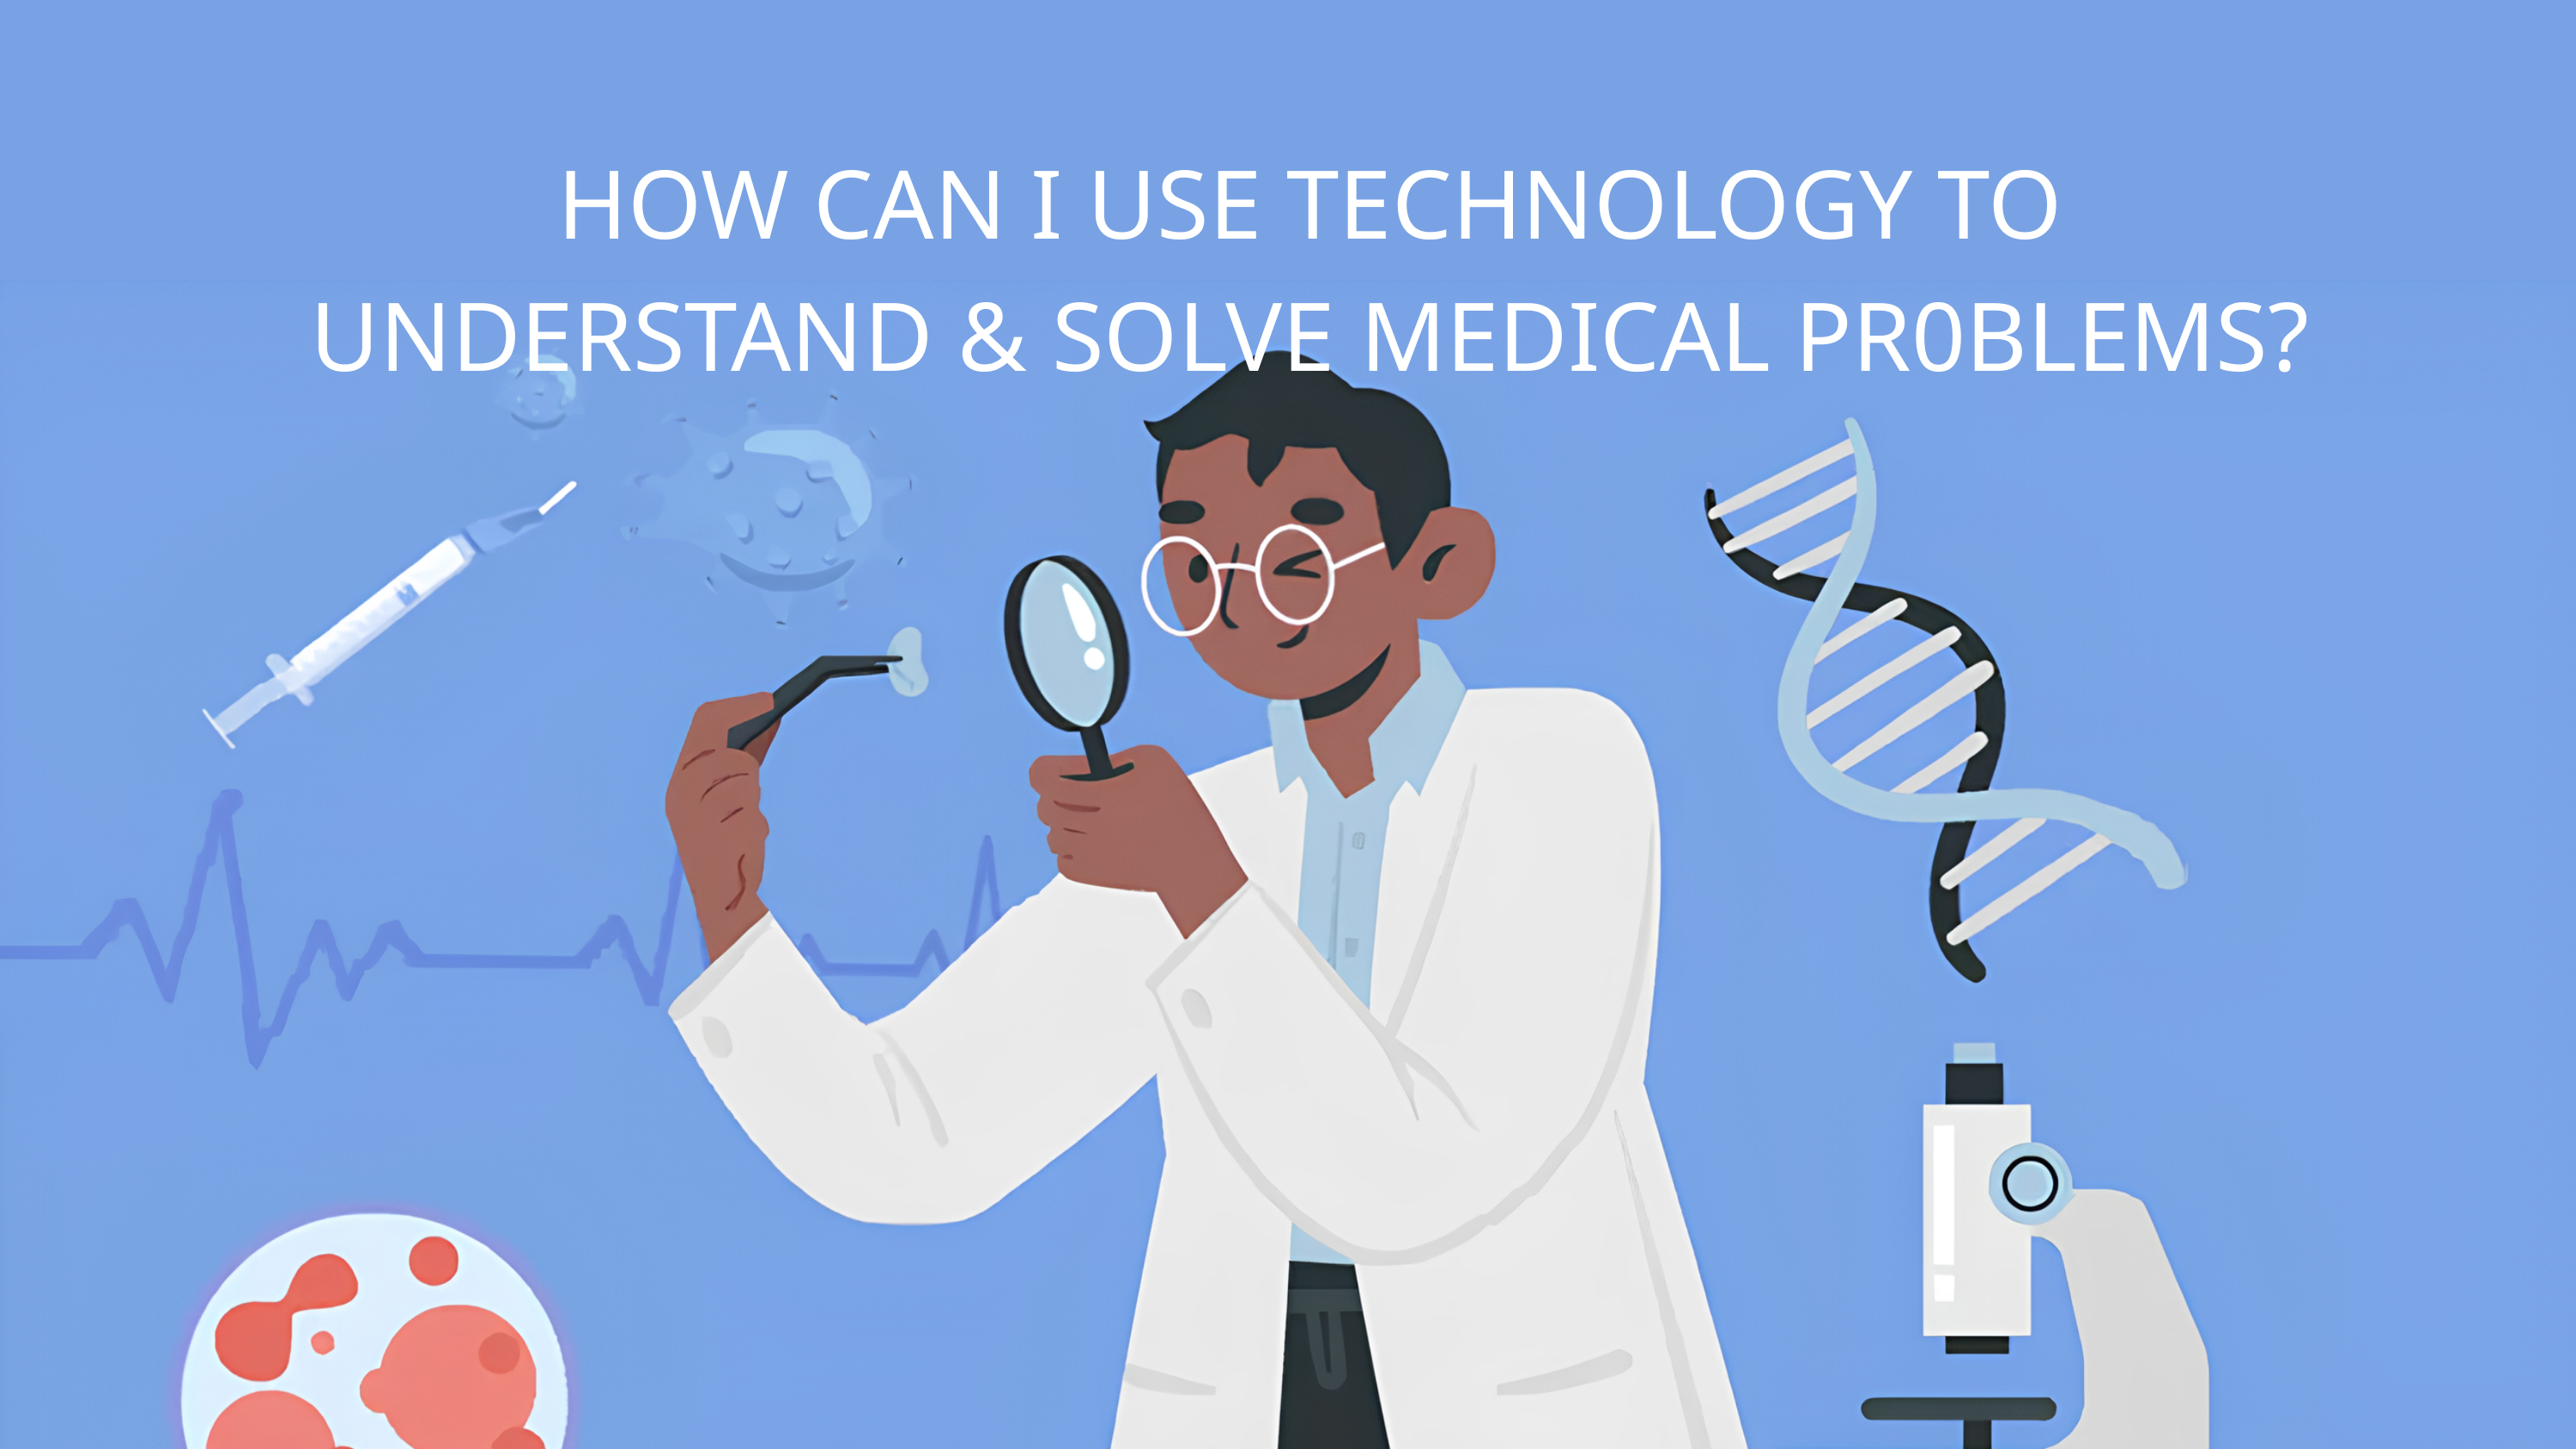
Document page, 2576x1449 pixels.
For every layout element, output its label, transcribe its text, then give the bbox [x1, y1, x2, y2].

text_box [0, 0, 2576, 280]
text_box HOW CAN I USE TECHNOLOGY TO UNDERSTAND & SOLVE MEDICAL PR0BLEMS? [190, 289, 2432, 391]
text_box [0, 289, 2576, 1449]
